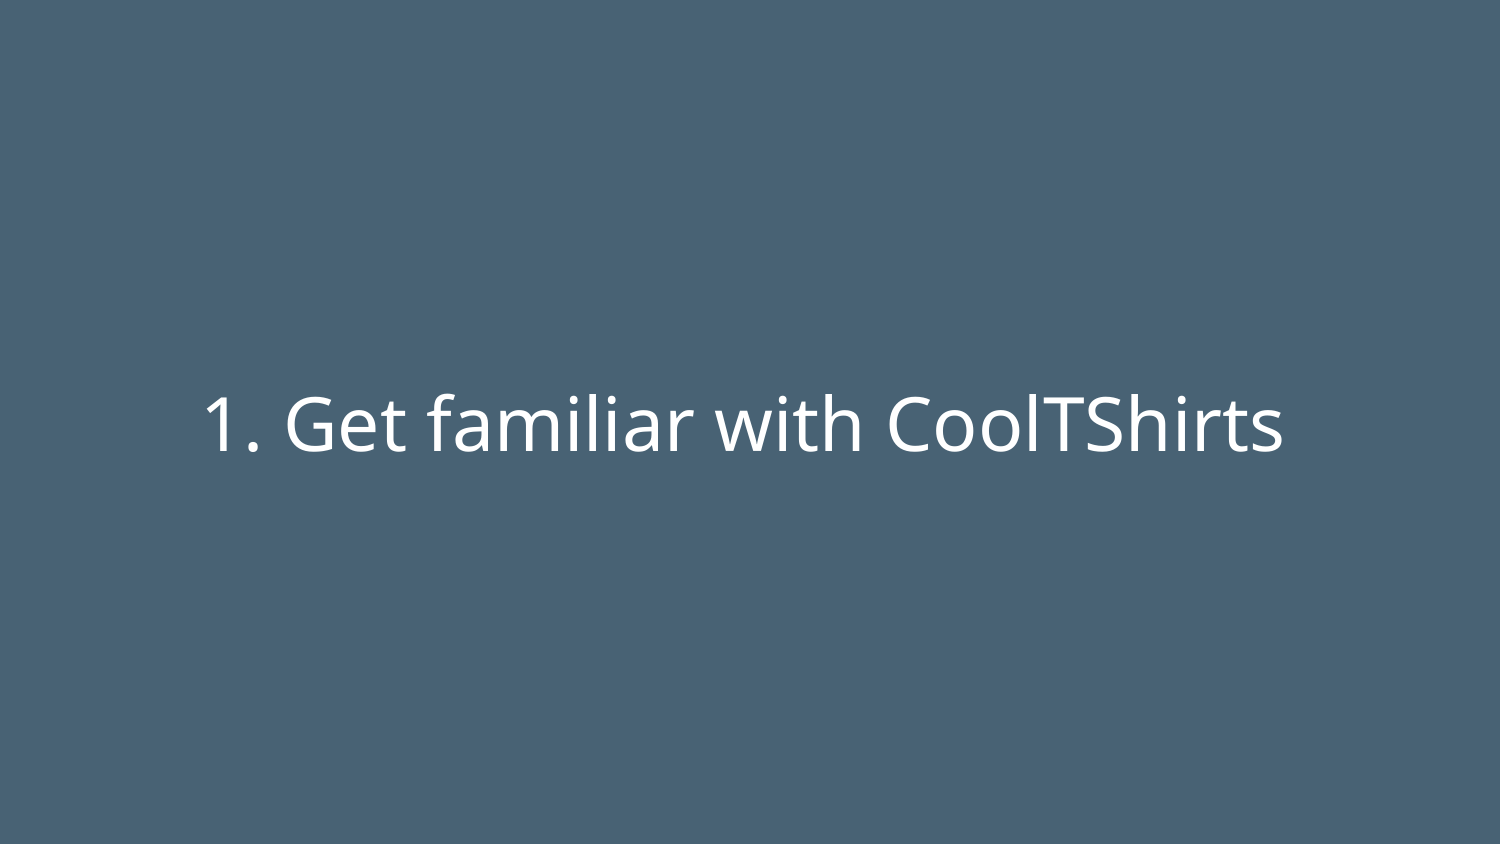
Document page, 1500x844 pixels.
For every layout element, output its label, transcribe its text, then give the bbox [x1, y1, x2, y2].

text_box 1. Get familiar with CoolTShirts [110, 253, 1377, 591]
